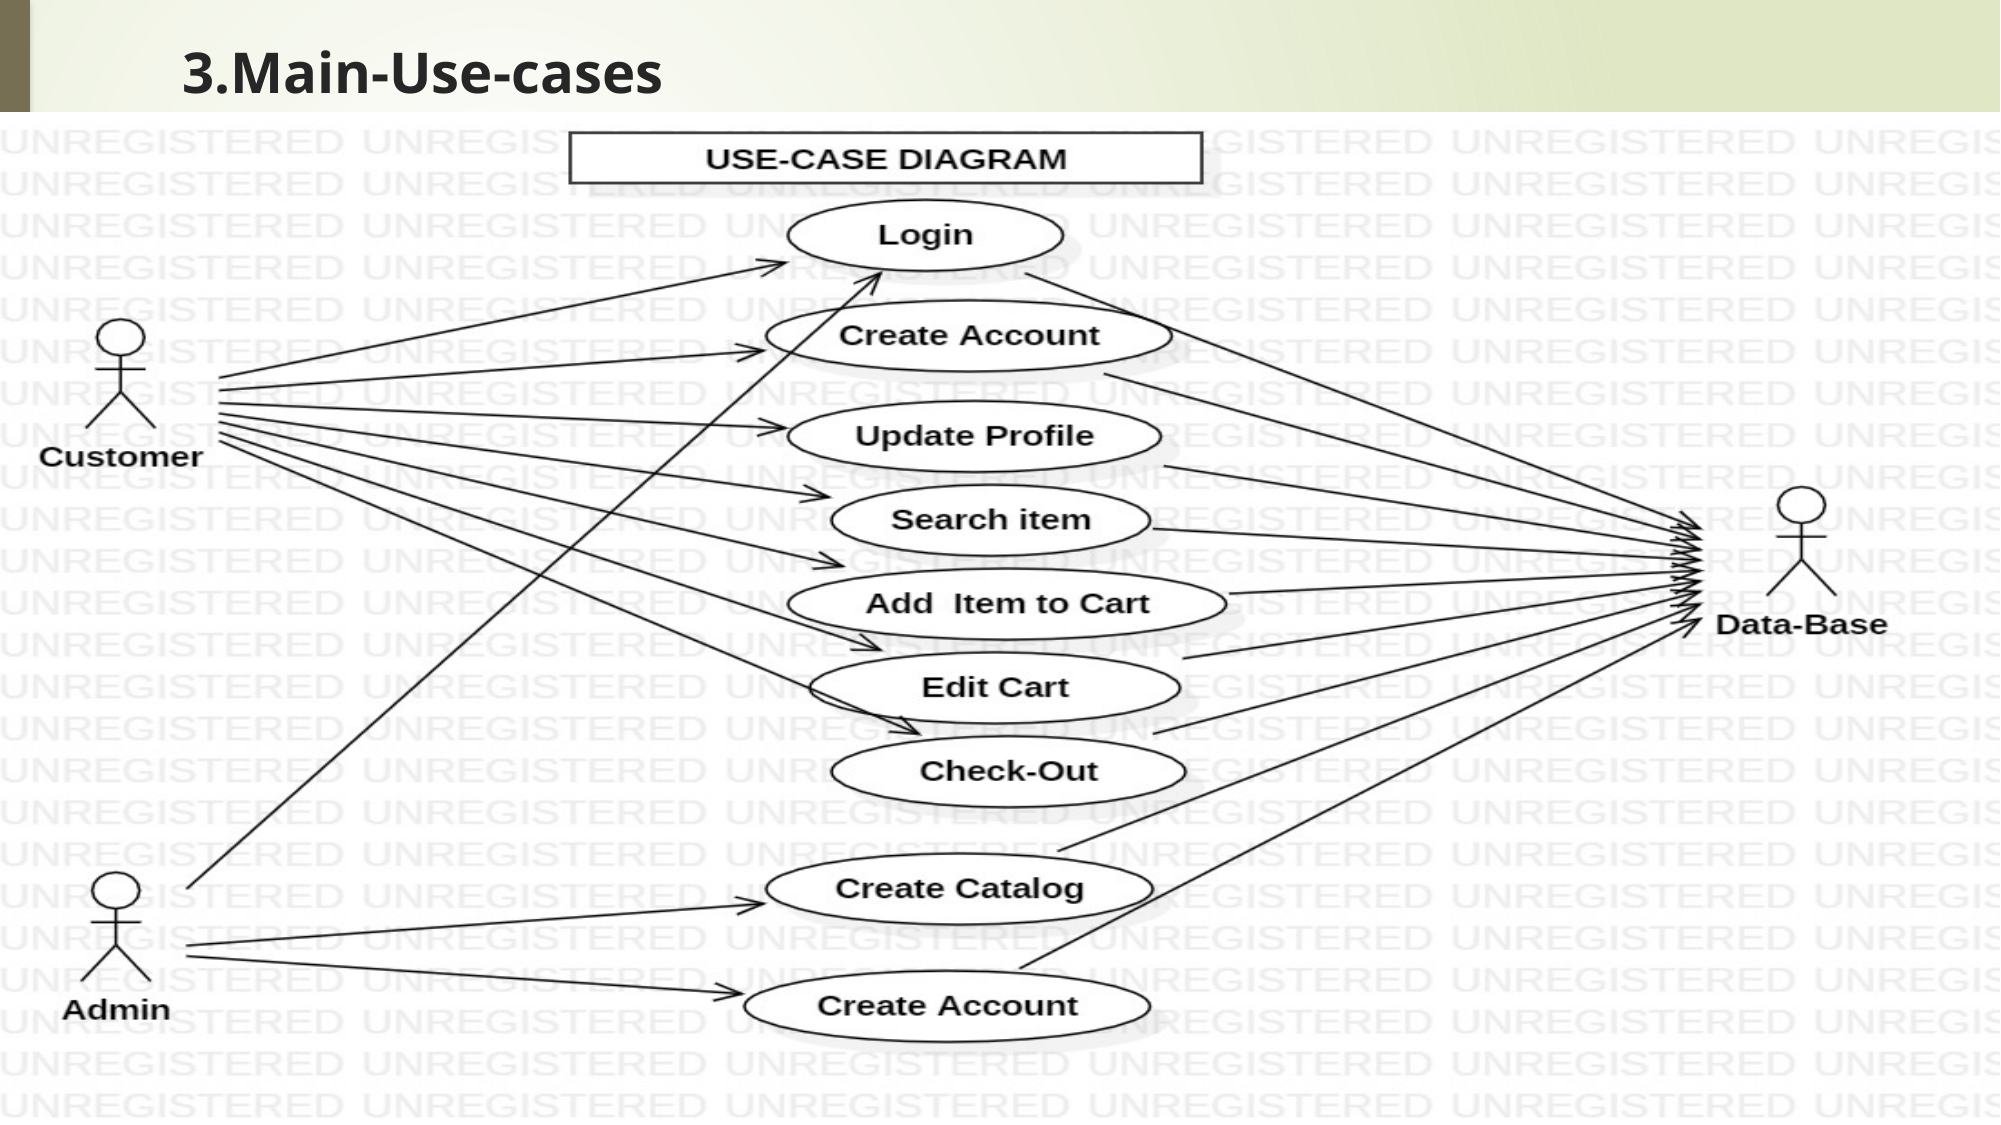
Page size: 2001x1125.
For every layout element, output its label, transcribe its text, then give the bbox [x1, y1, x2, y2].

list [0, 111, 2000, 1125]
title 3.Main-Use-cases [137, 29, 920, 111]
